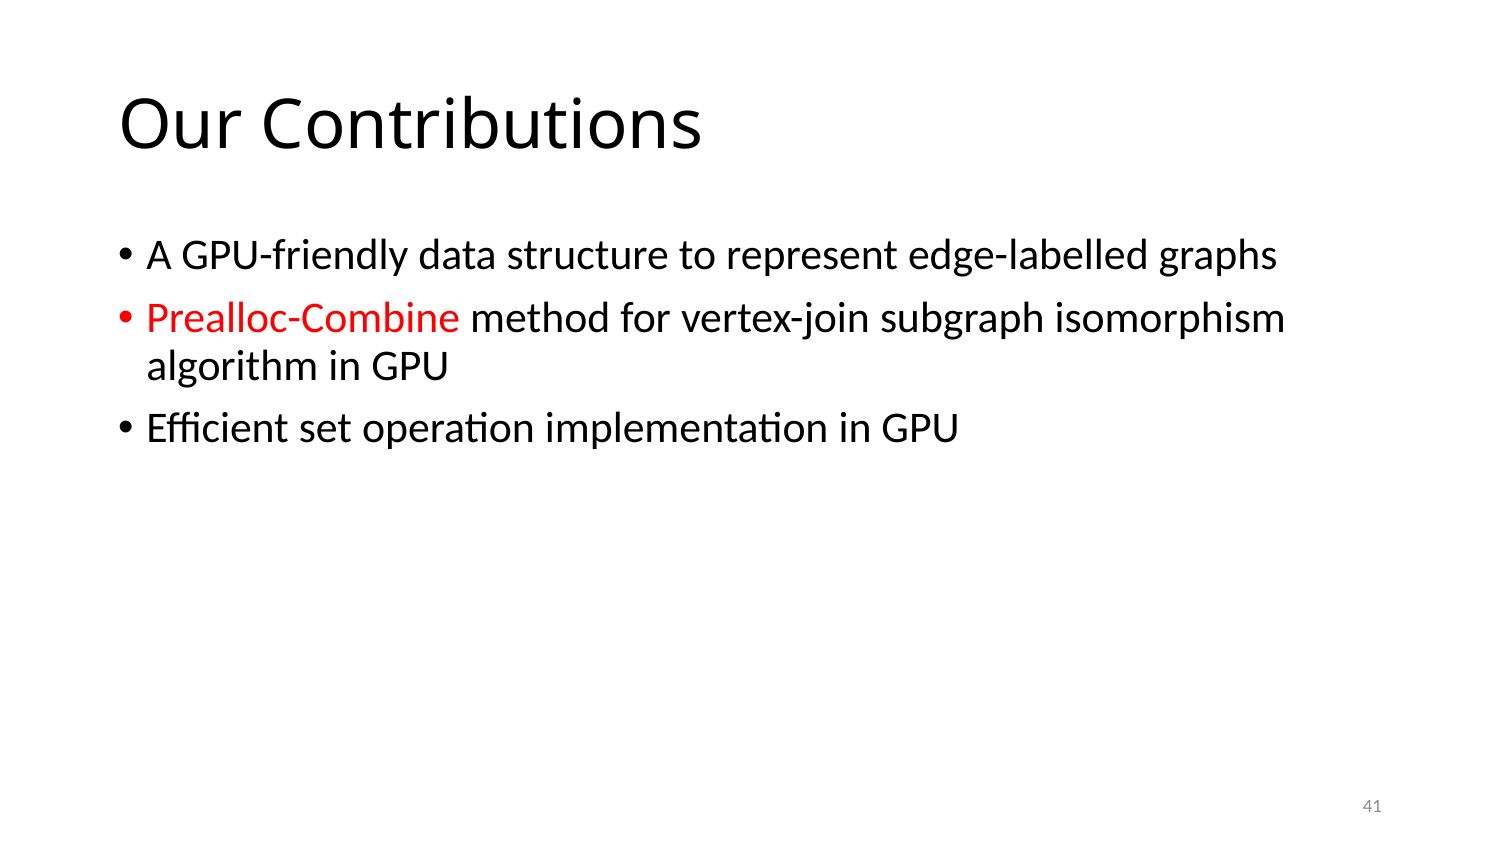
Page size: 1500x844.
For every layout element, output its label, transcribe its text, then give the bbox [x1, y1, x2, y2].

slide_number 41 [1059, 782, 1397, 827]
list A GPU-friendly data structure to represent edge-labelled graphs Prealloc-Combine method for vertex-join subgraph isomorphism algorithm in GPU Efficient set operation implementation in GPU [103, 224, 1397, 760]
title Our Contributions [103, 44, 1397, 208]
